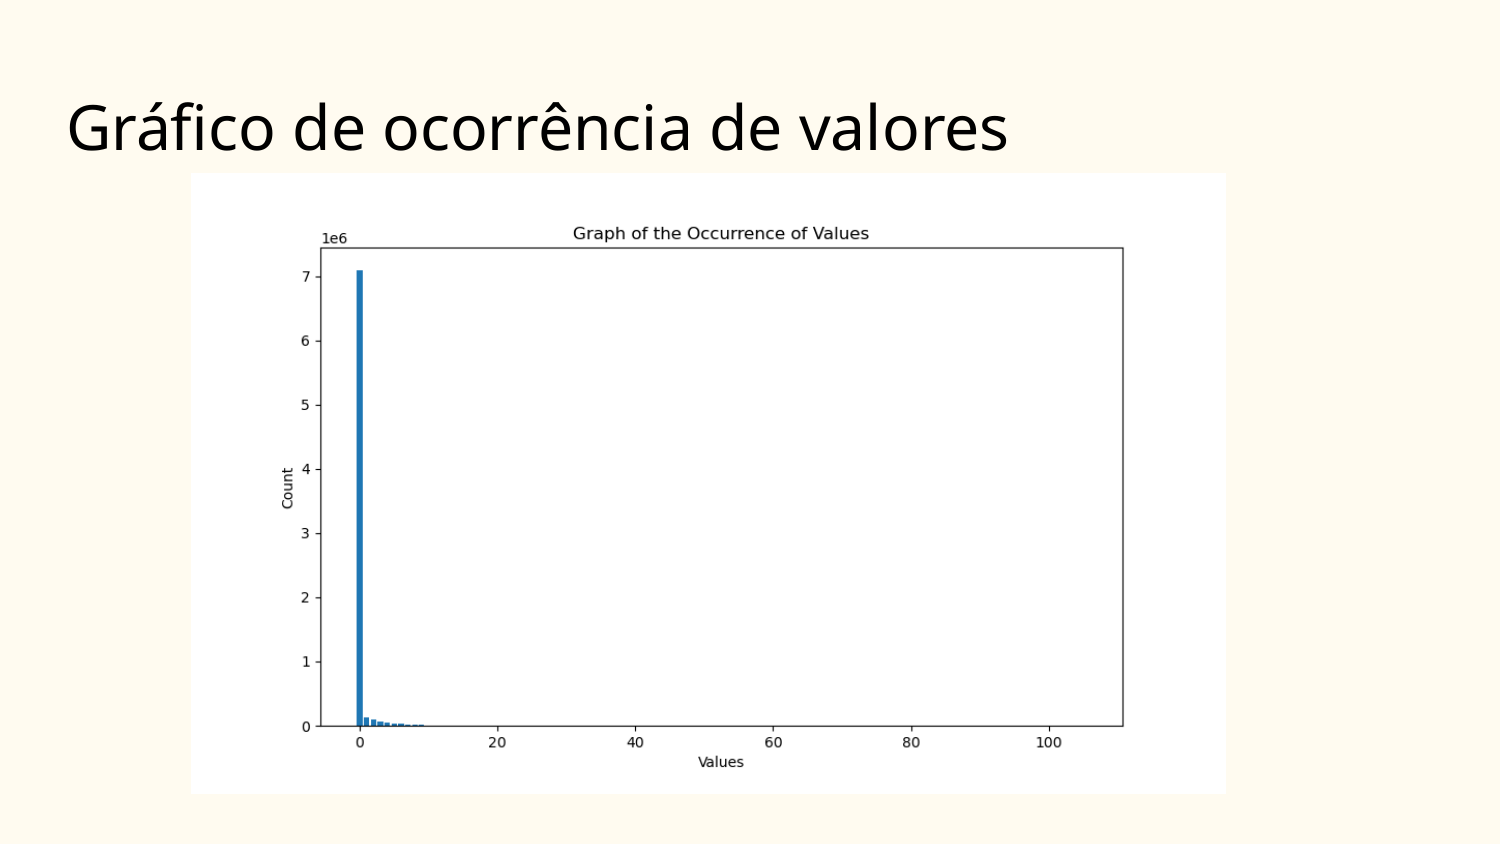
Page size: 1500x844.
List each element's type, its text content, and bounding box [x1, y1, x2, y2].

picture [191, 173, 1226, 794]
title Gráfico de ocorrência de valores [51, 72, 1449, 174]
